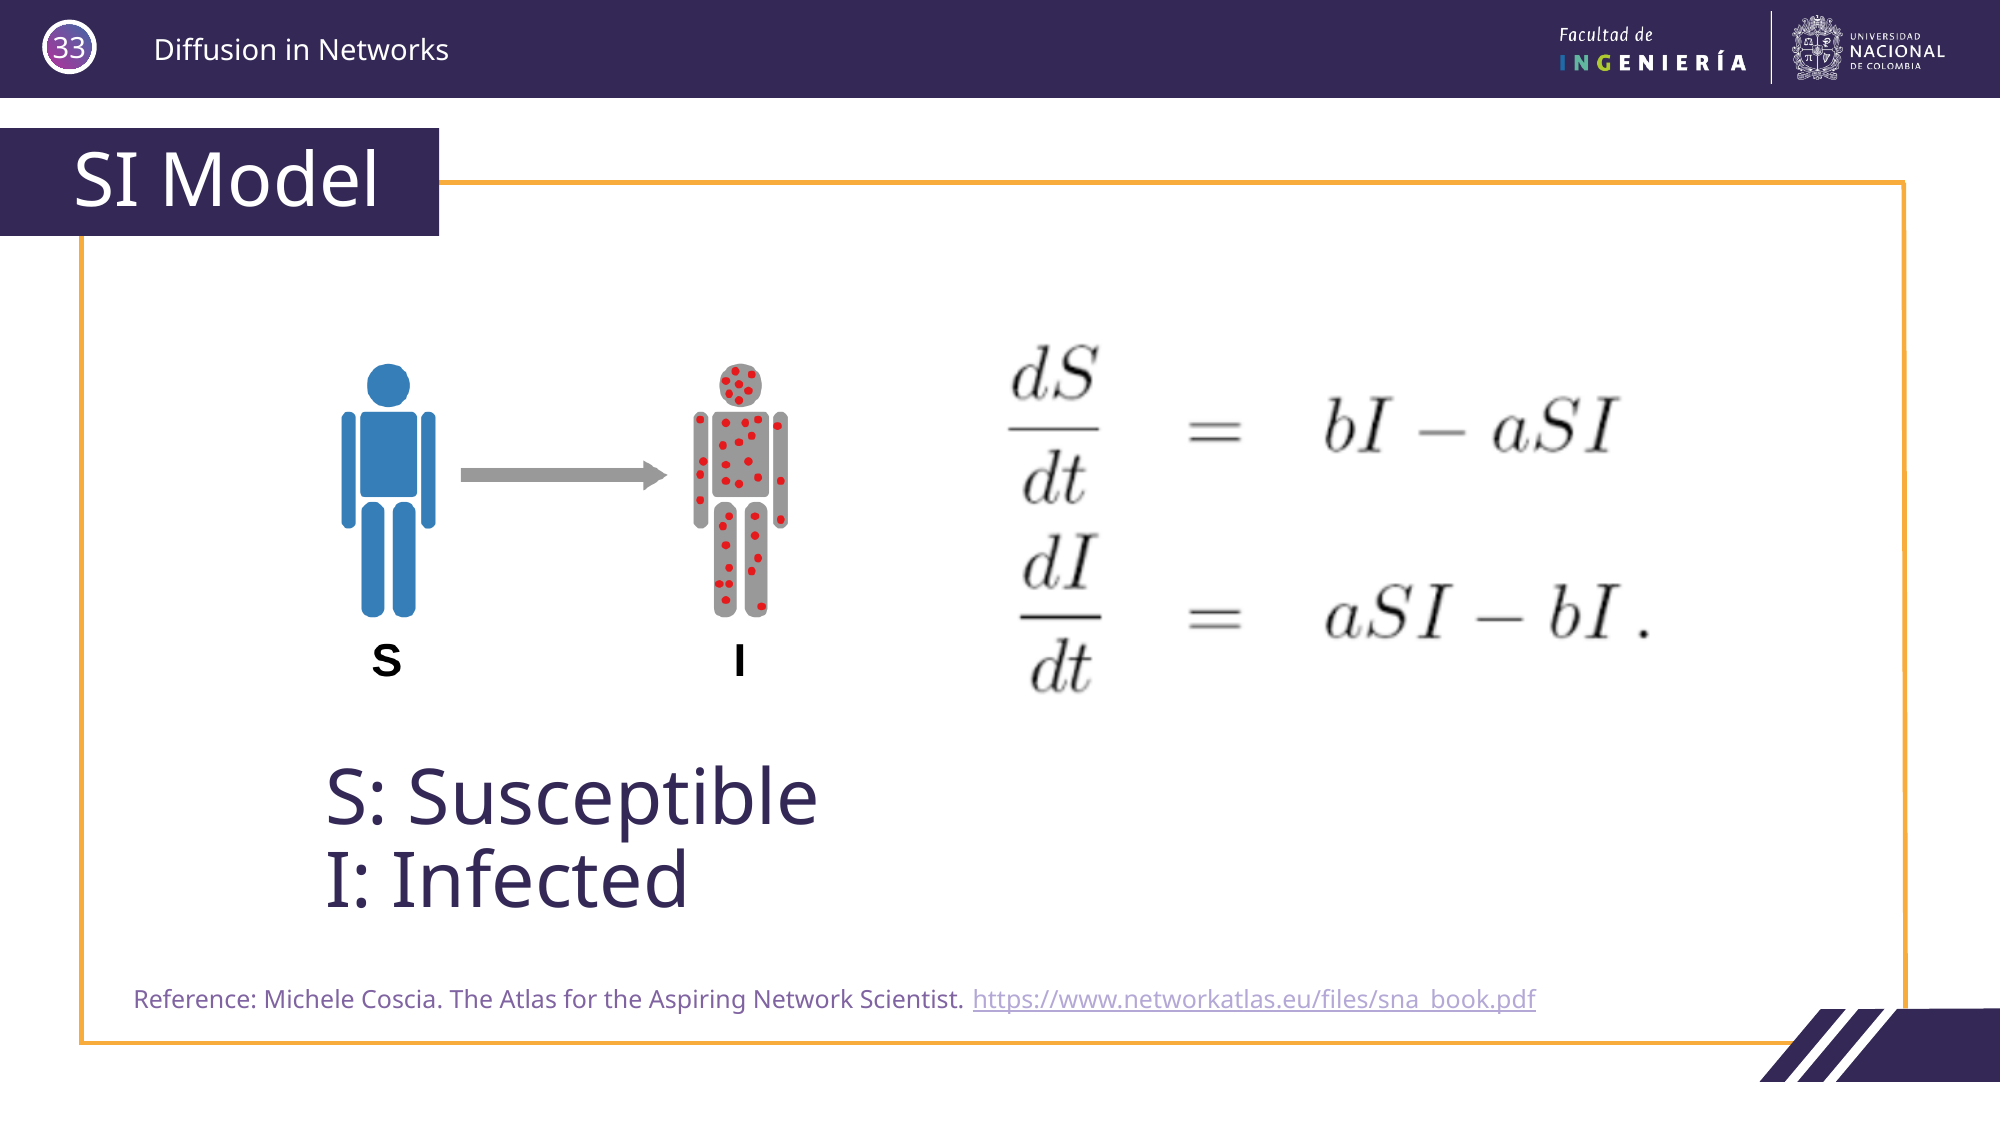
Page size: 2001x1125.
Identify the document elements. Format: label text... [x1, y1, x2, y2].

picture [999, 316, 1665, 706]
picture [1559, 11, 1957, 84]
title SI Model [0, 128, 440, 236]
list Reference: Michele Coscia. The Atlas for the Aspiring Network Scientist. https://www.networkatlas.eu/files/sna_book.pdf [118, 976, 1760, 1022]
picture [310, 349, 806, 706]
slide_number 33 [42, 29, 97, 65]
text_box S: Susceptible I: Infected [310, 745, 849, 937]
